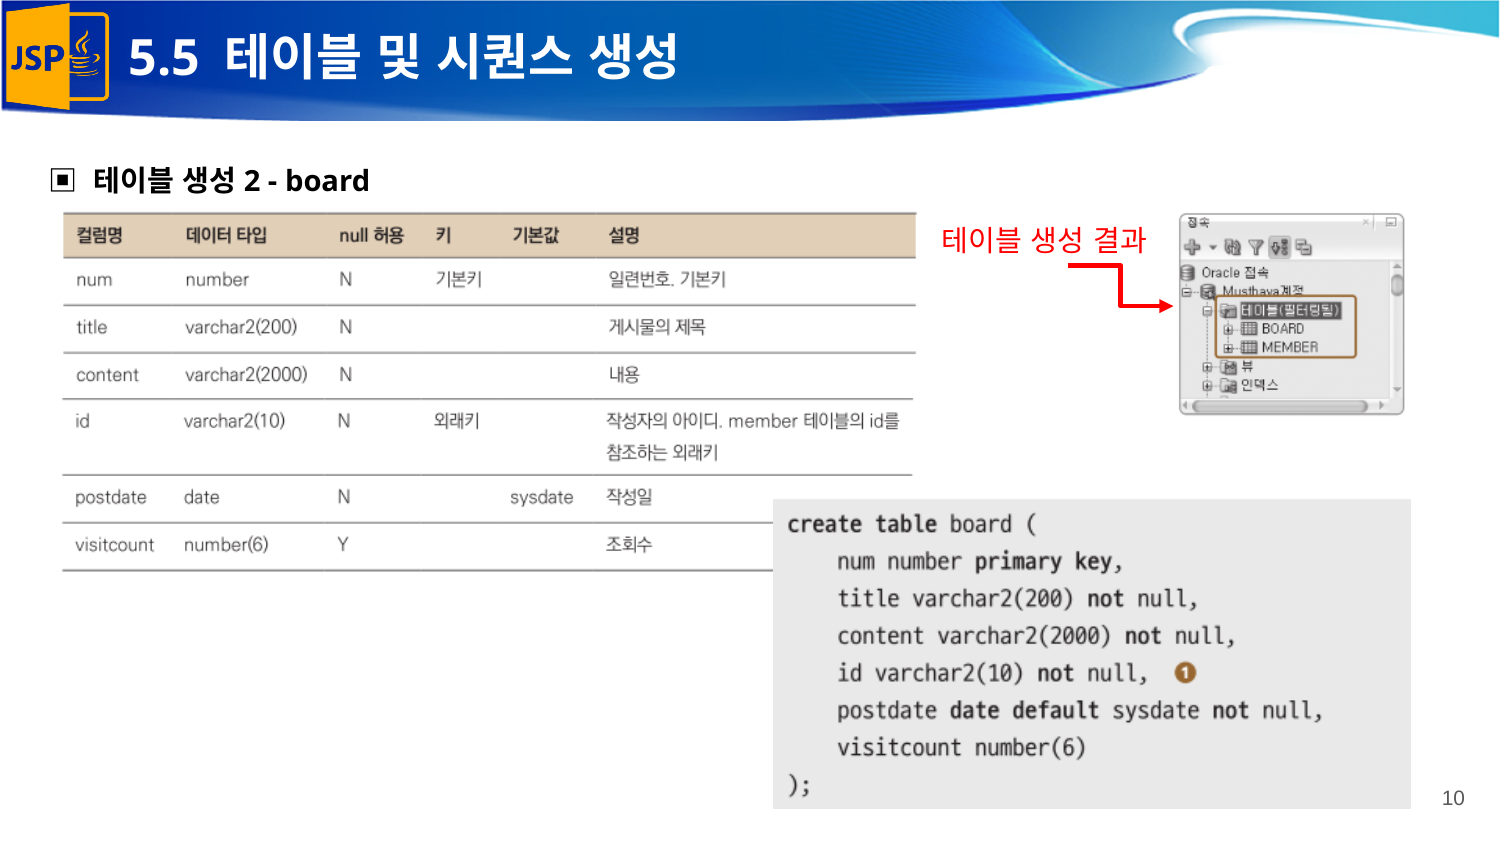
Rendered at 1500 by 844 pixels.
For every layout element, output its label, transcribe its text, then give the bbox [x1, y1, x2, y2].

slide_number ‹#› [1389, 764, 1480, 830]
picture [0, 0, 1500, 121]
text_box 테이블 생성 결과 [926, 207, 1172, 273]
text_box ▣ 테이블 생성2 - board [33, 142, 1432, 423]
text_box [1067, 265, 1174, 307]
picture [1174, 207, 1411, 420]
title 5.5 테이블 및 시퀀스 생성 [113, 10, 1500, 105]
picture [56, 207, 1411, 809]
